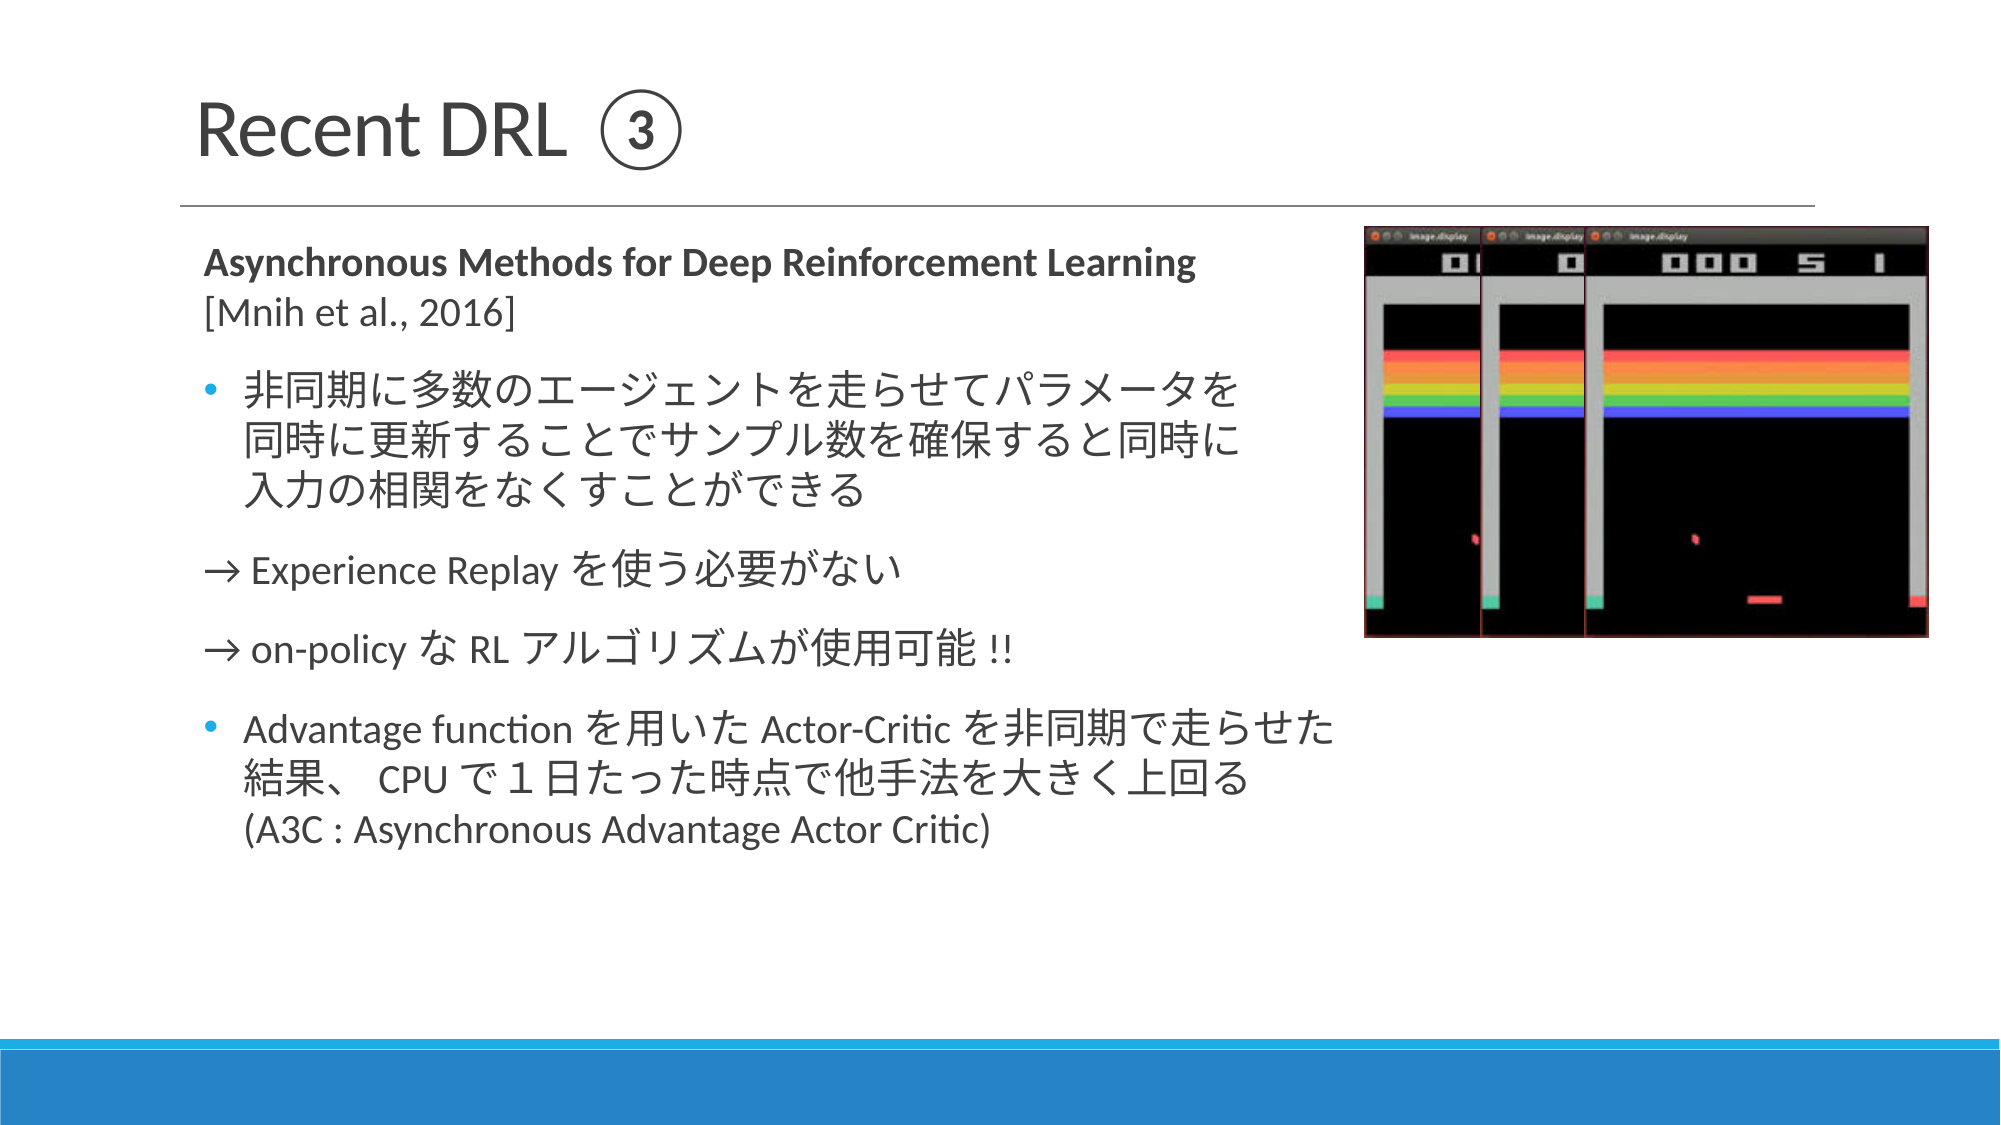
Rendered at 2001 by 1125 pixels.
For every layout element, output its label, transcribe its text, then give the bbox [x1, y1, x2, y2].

picture [1364, 226, 1929, 639]
title Recent DRL ③ [180, 44, 1830, 181]
list Asynchronous Methods for Deep Reinforcement Learning [Mnih et al., 2016] 非同期に多数のエージェントを走らせてパラメータを 同時に更新することでサンプル数を確保すると同時に 入力の相関をなくすことができる → Experience Replayを使う必要がない → on-policyなRLアルゴリズムが使用可能!! Advantage functionを用いたActor-Criticを非同期で走らせた 結果、CPUで１日たった時点で他手法を大きく上回る (A3C : Asynchronous Advantage Actor Critic) [180, 227, 1830, 963]
